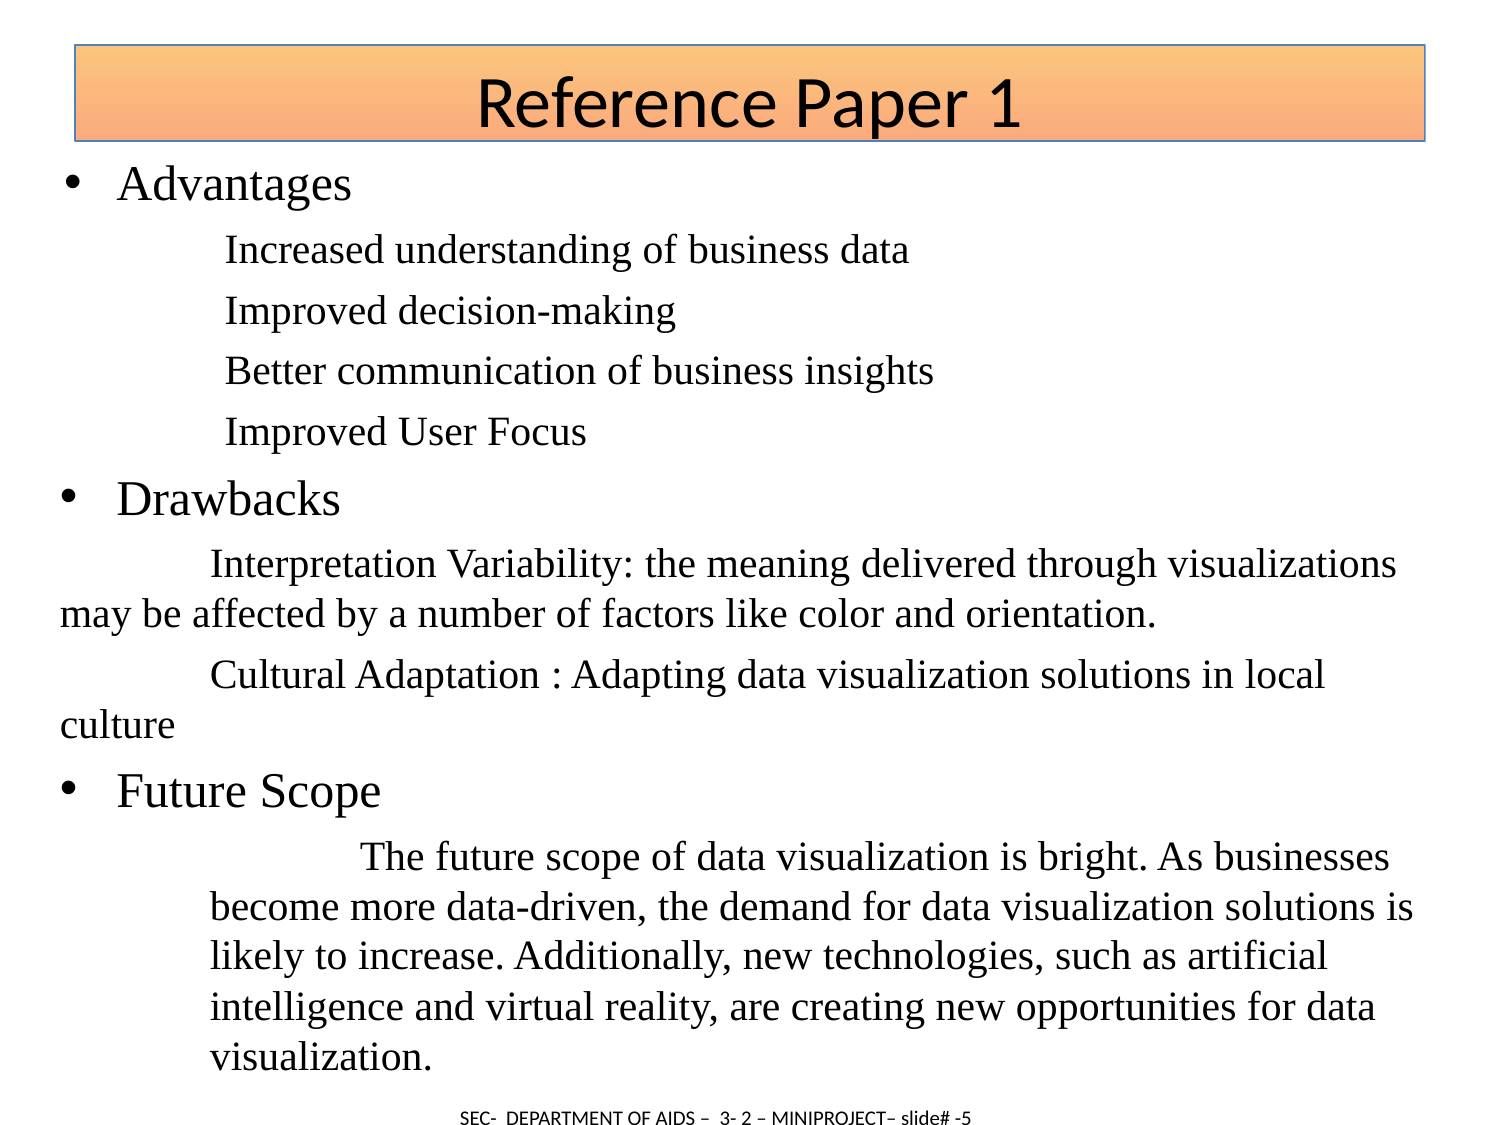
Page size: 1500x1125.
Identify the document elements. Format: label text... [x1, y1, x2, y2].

text_box Advantages Increased understanding of business data Improved decision-making Better communication of business insights Improved User Focus Drawbacks Interpretation Variability: the meaning delivered through visualizations may be affected by a number of factors like color and orientation. Cultural Adaptation : Adapting data visualization solutions in local culture Future Scope The future scope of data visualization is bright. As businesses become more data-driven, the demand for data visualization solutions is likely to increase. Additionally, new technologies, such as artificial intelligence and virtual reality, are creating new opportunities for data visualization. [45, 143, 1462, 1086]
text_box Reference Paper 1 [74, 45, 1425, 150]
